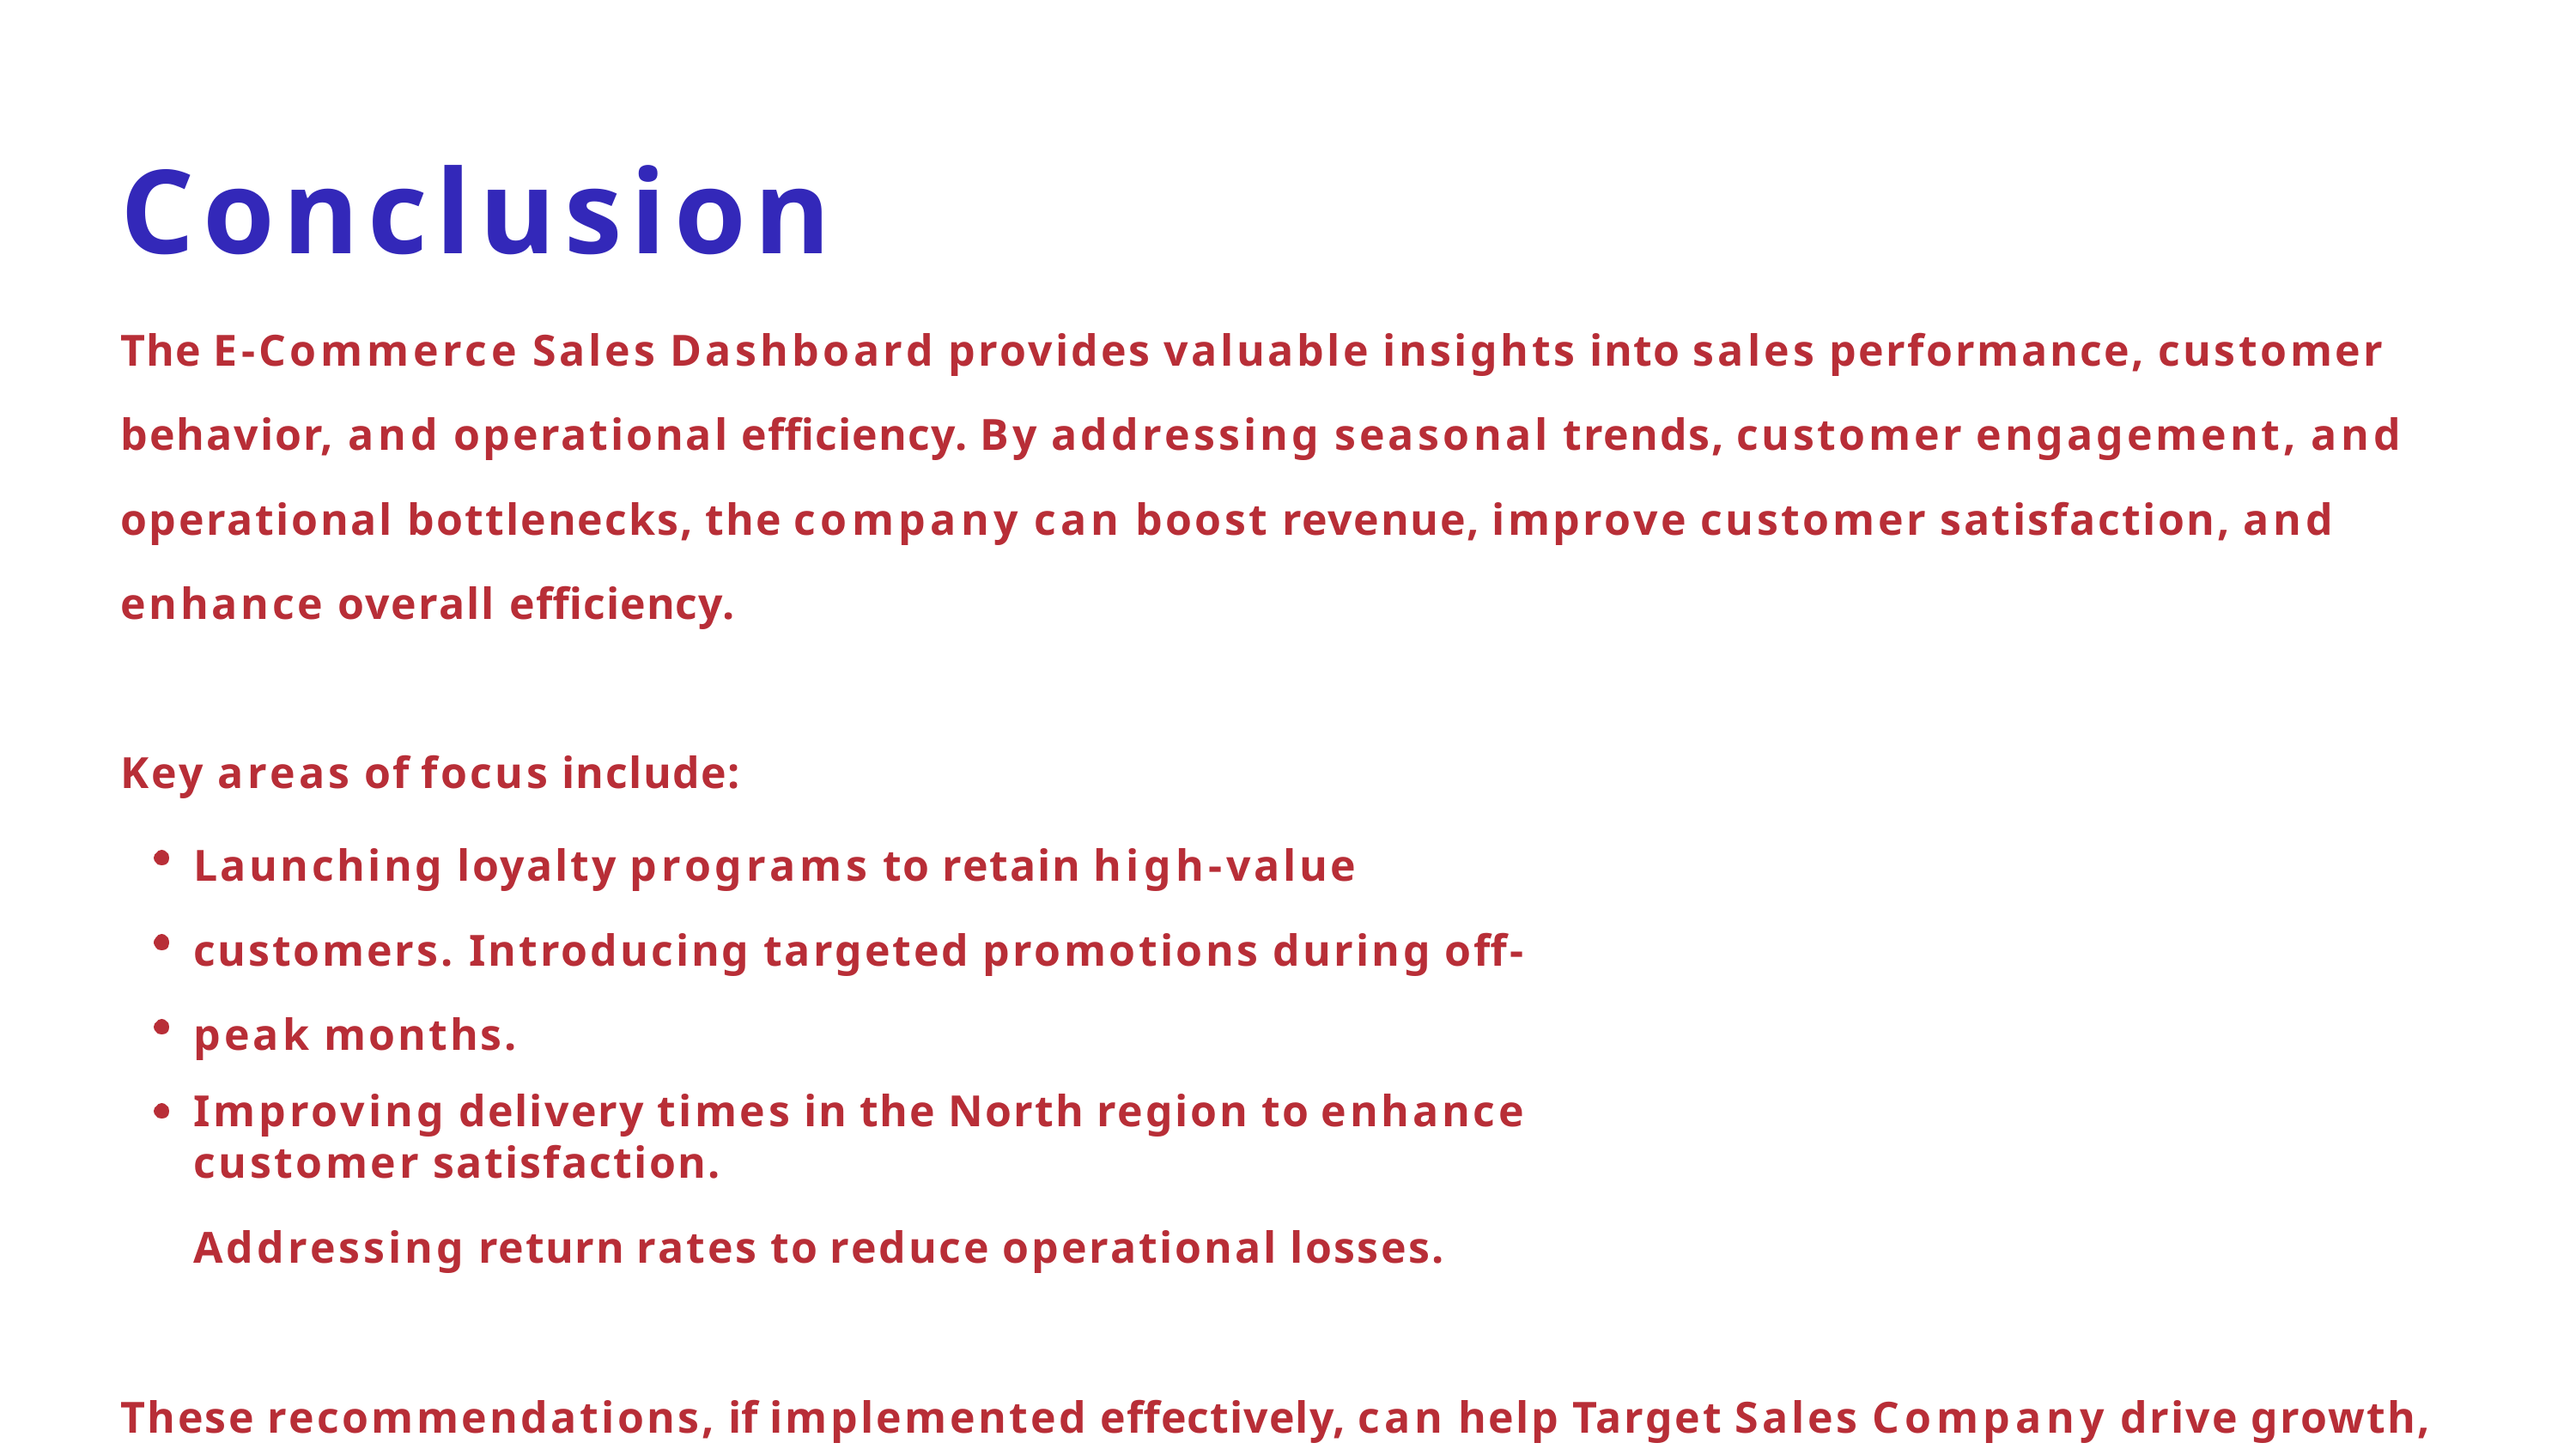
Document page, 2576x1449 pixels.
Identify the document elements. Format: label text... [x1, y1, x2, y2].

picture [154, 1019, 169, 1034]
text_box Key areas of focus include: Launching loyalty programs to retain high-value customers. Introducing targeted promotions during off-peak months. Improving delivery times in the North region to enhance customer satisfaction. Addressing return rates to reduce operational losses. These recommendations, if implemented effectively, can help Target Sales Company drive growth, enhance operational efficiency, and improve customer loyalty [118, 743, 2506, 1449]
title Conclusion The E-Commerce Sales Dashboard provides valuable insights into sales performance, customer behavior, and operational efficiency. By addressing seasonal trends, customer engagement, and operational bottlenecks, the company can boost revenue, improve customer satisfaction, and enhance overall efficiency. [118, 136, 2462, 628]
picture [154, 850, 169, 865]
picture [154, 934, 169, 950]
picture [154, 1103, 169, 1119]
